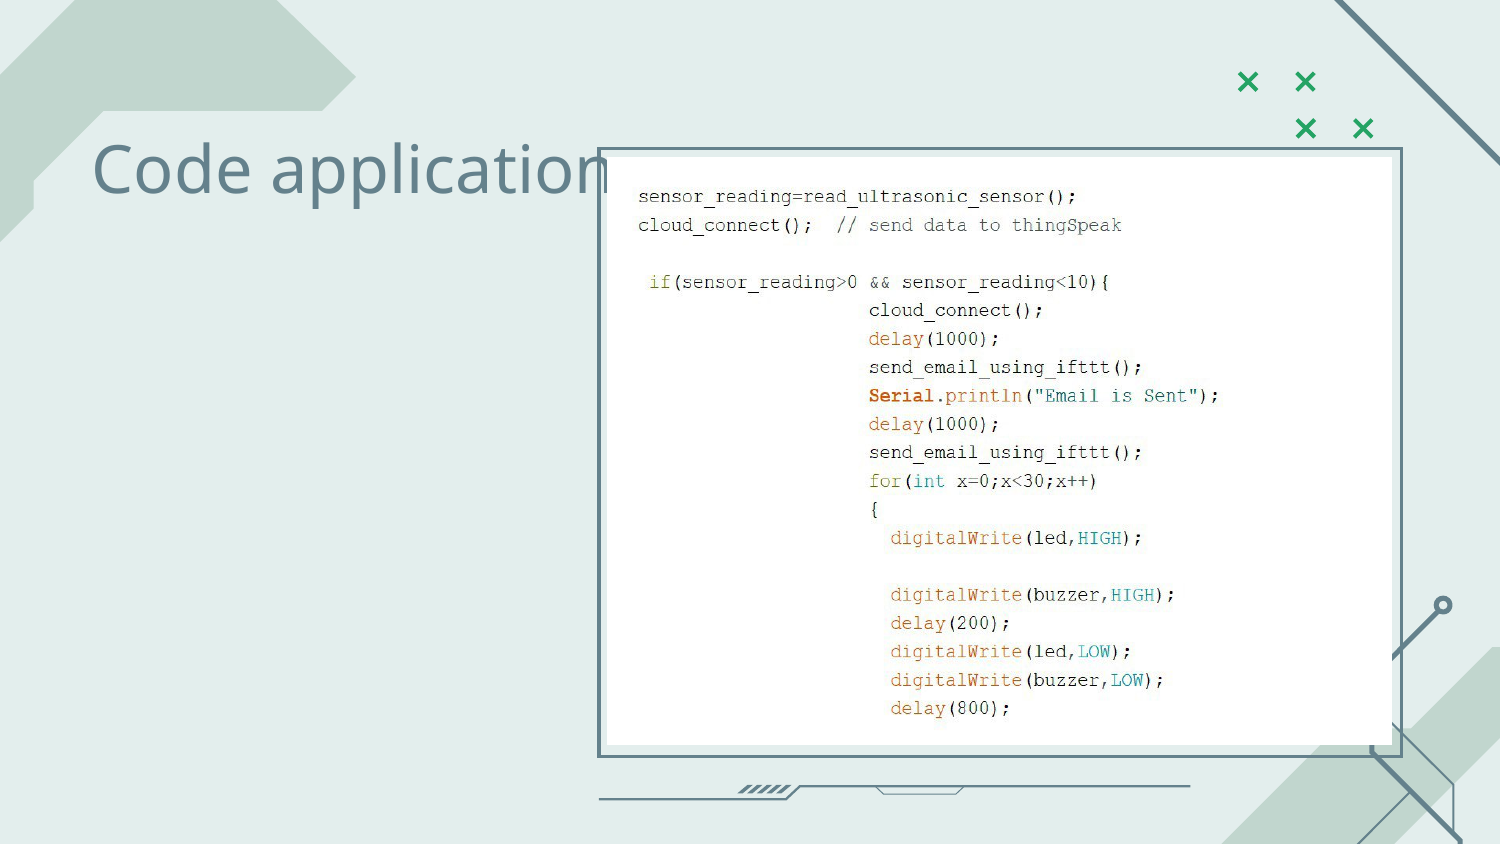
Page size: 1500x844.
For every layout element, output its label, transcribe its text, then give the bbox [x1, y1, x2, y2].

text_box Code application [76, 119, 1138, 215]
text_box [598, 148, 1402, 757]
picture [606, 157, 1393, 745]
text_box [598, 784, 1191, 801]
